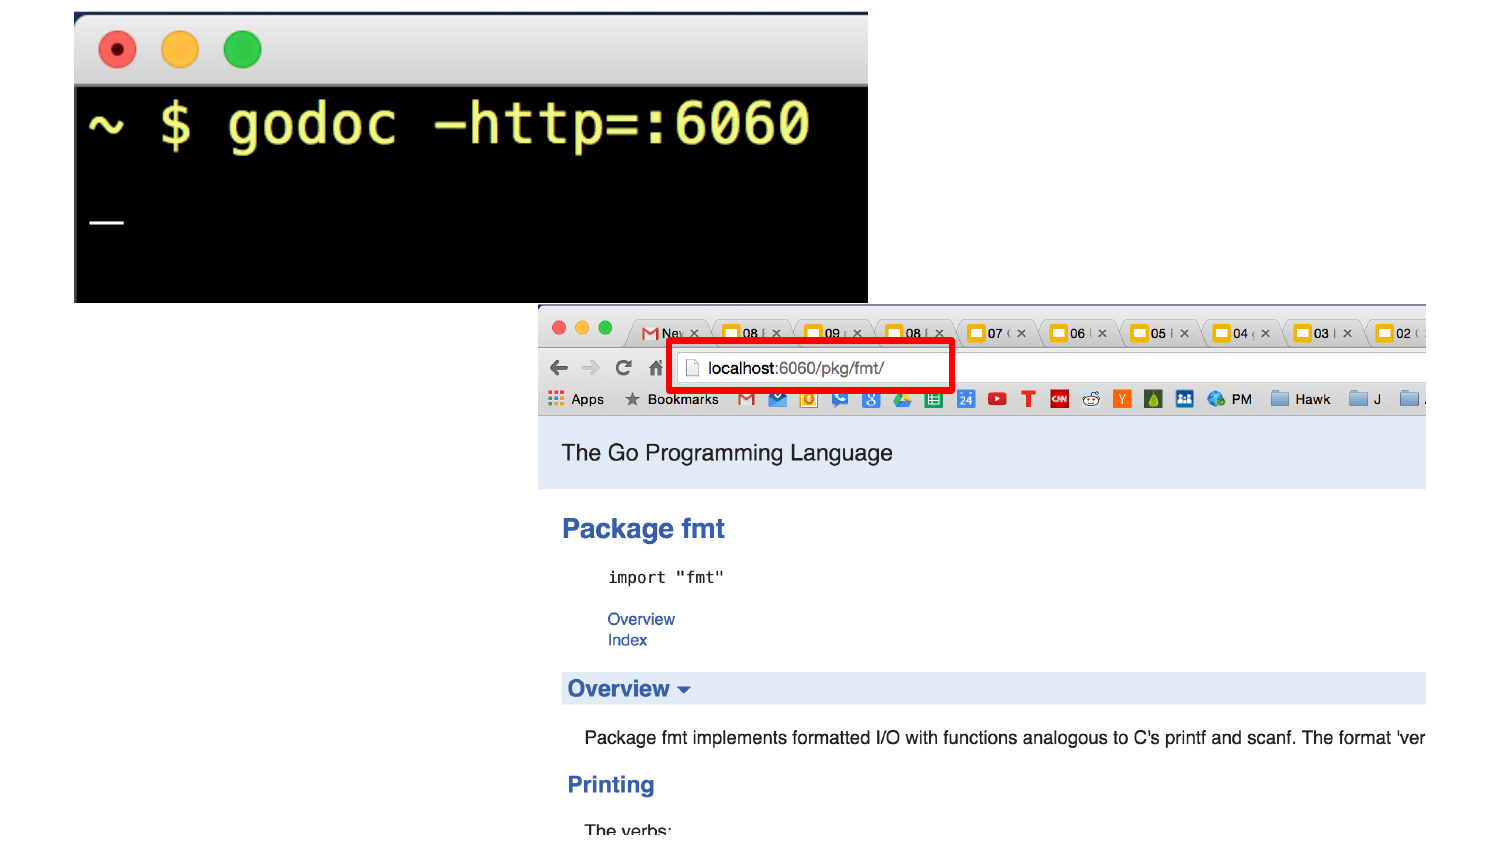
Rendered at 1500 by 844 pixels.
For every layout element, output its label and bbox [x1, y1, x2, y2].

picture [73, 9, 1427, 835]
